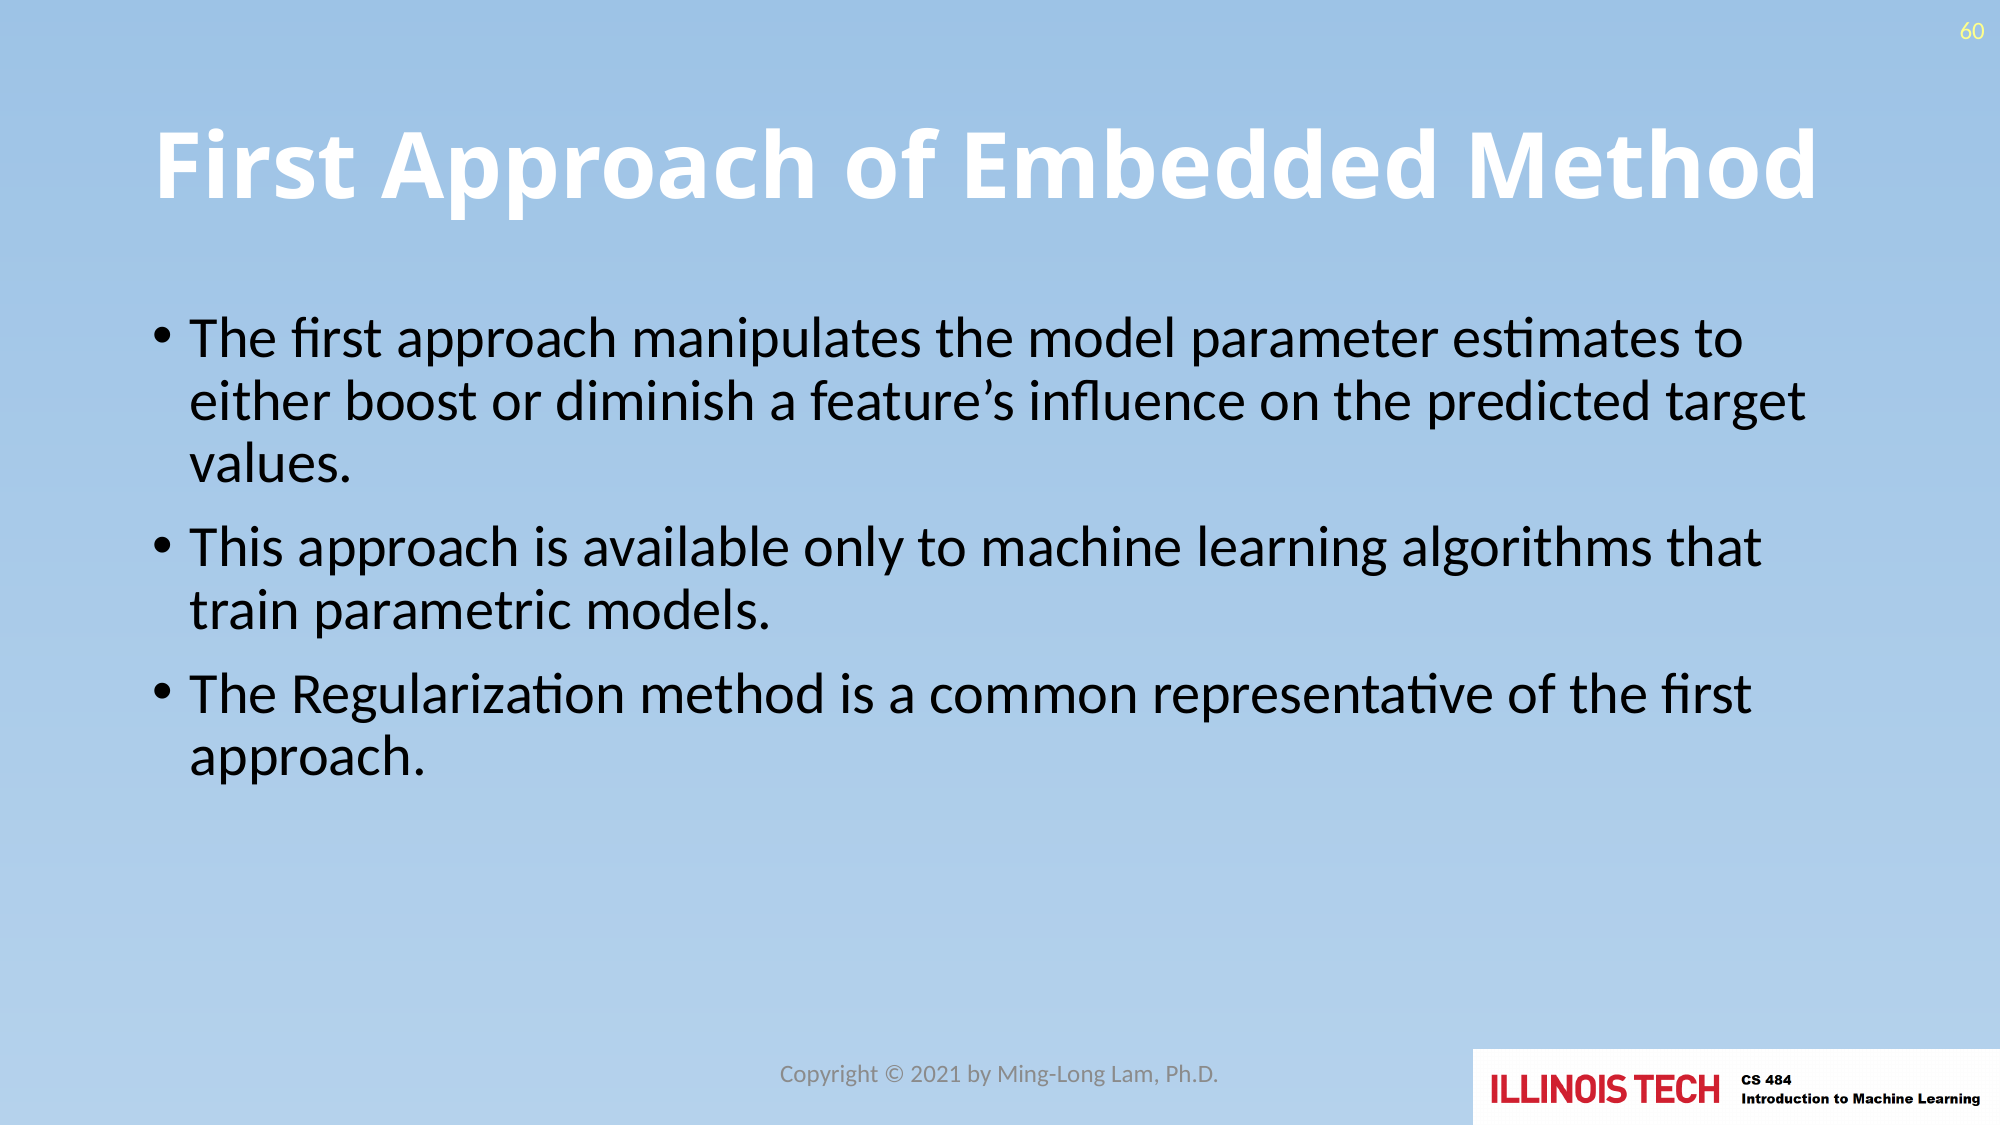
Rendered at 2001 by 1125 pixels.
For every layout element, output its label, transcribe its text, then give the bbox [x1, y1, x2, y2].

picture [1473, 1049, 2000, 1125]
footer Copyright © 2021 by Ming-Long Lam, Ph.D. [662, 1042, 1338, 1103]
list The first approach manipulates the model parameter estimates to either boost or diminish a feature’s influence on the predicted target values. This approach is available only to machine learning algorithms that train parametric models. The Regularization method is a common representative of the first approach. [137, 299, 1863, 1014]
title First Approach of Embedded Method [137, 59, 1863, 278]
slide_number 60 [1550, 0, 2000, 60]
